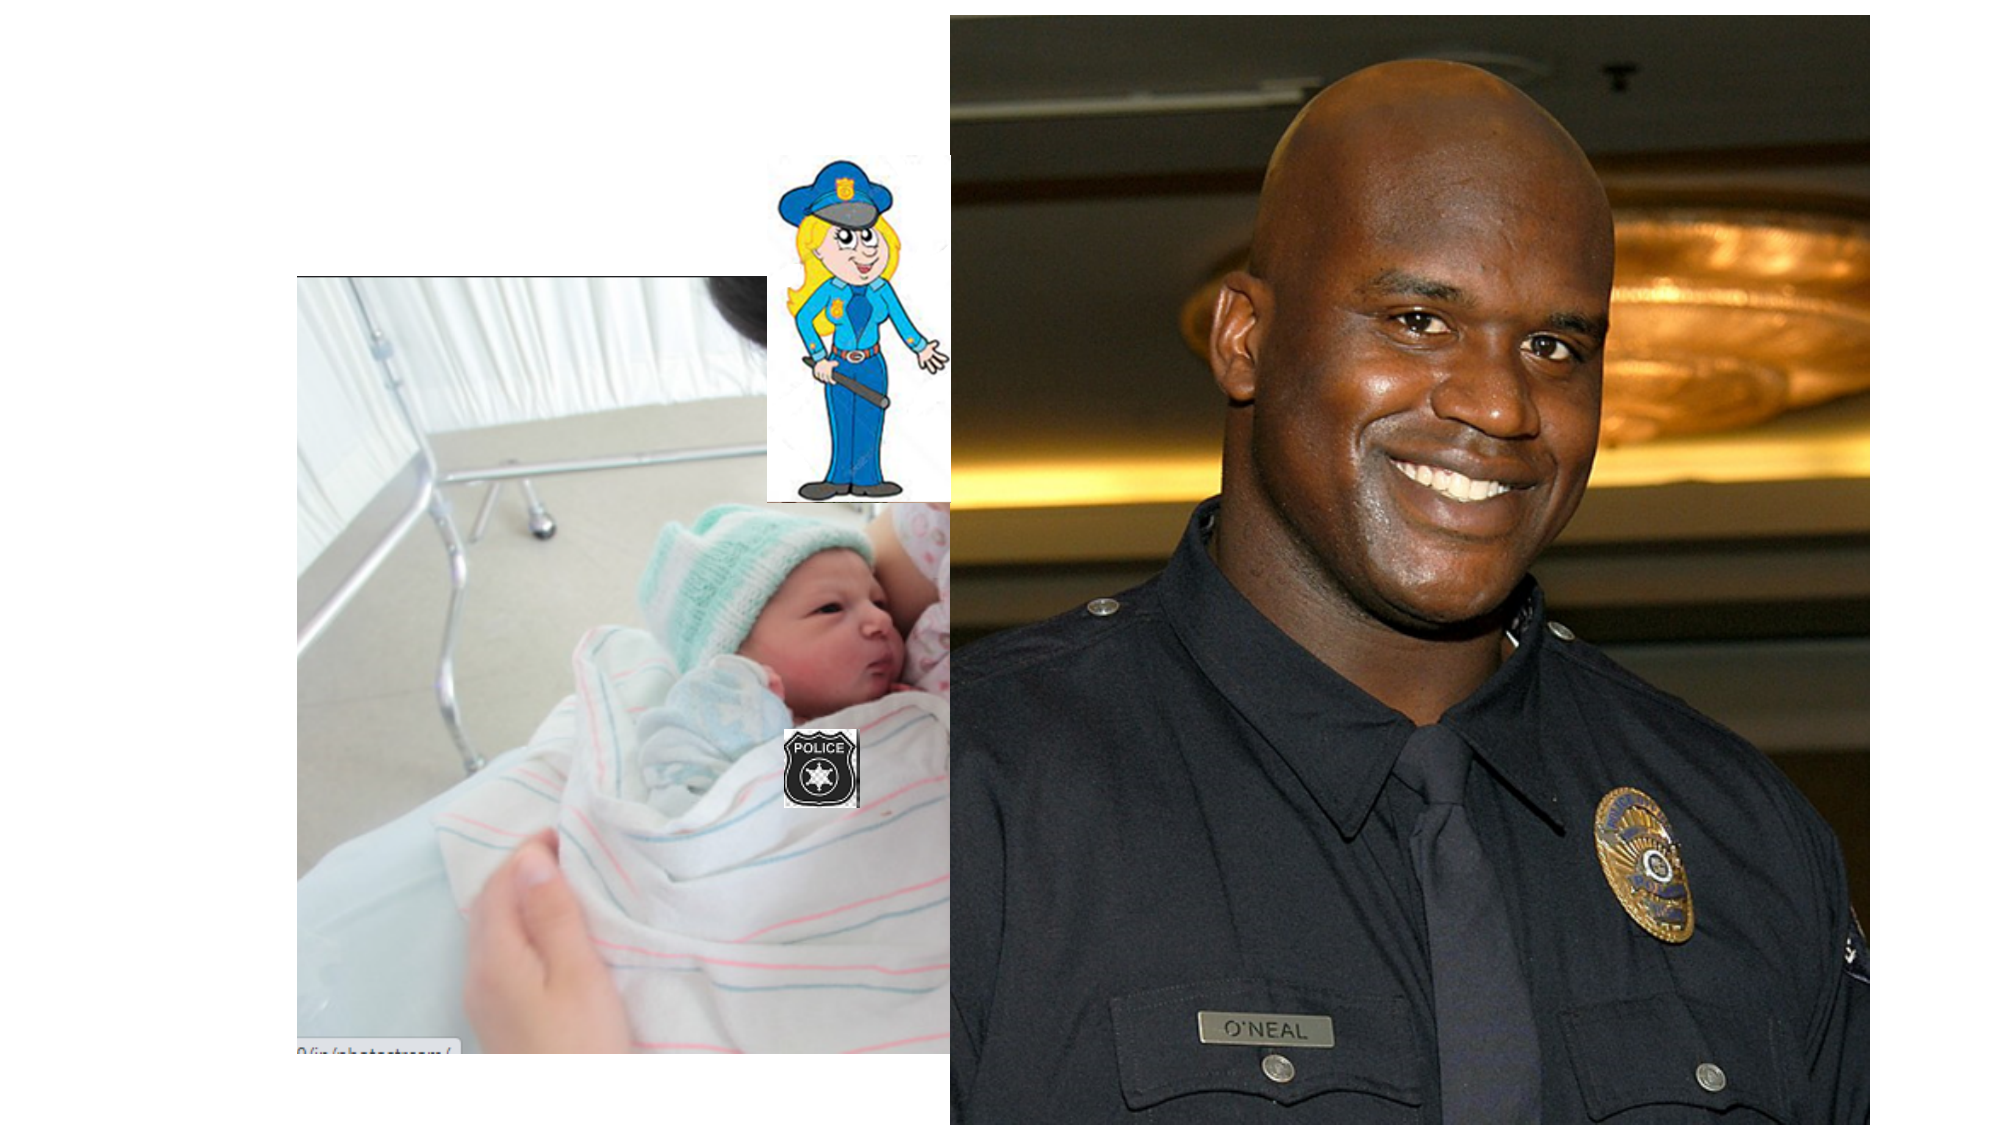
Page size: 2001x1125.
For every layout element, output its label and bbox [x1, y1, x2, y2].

picture [297, 15, 1870, 1125]
